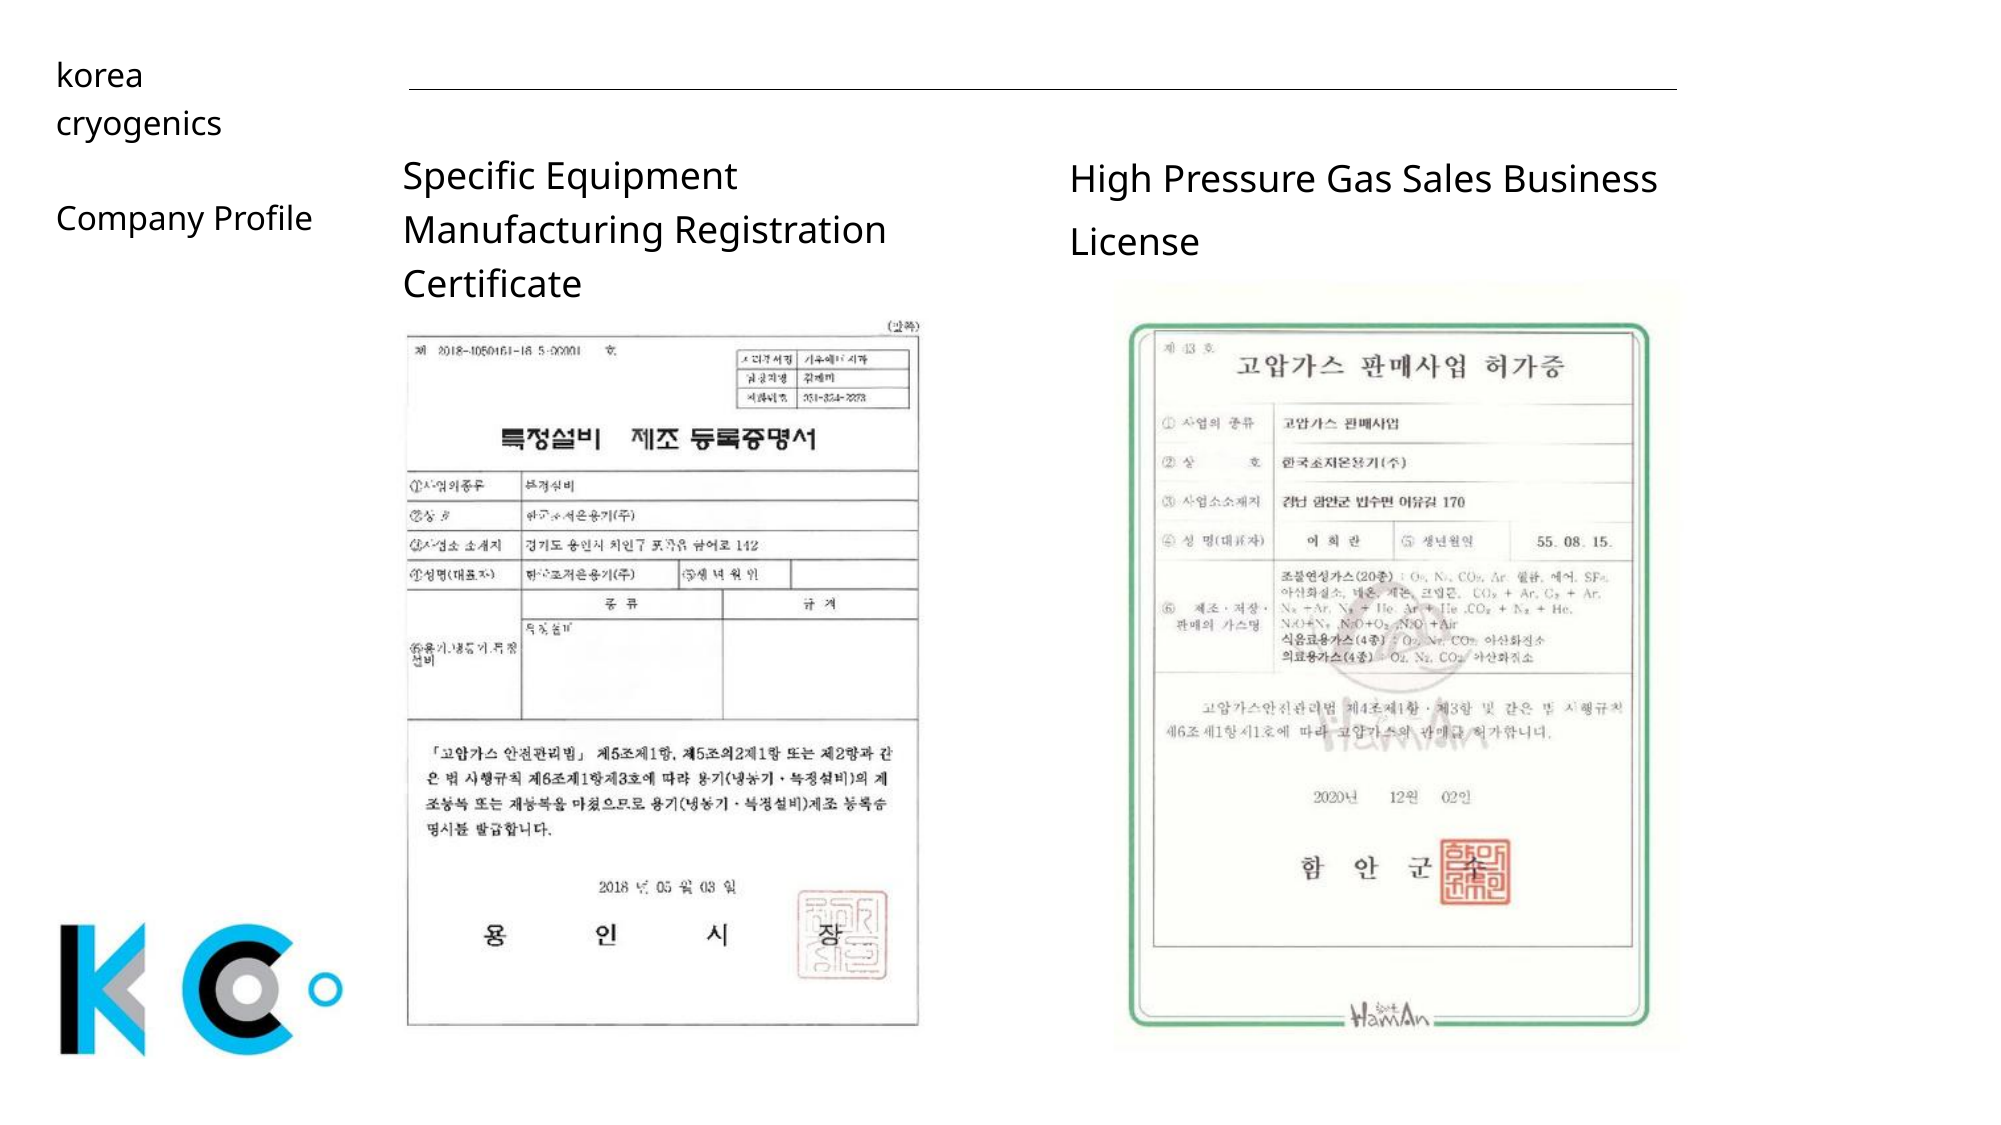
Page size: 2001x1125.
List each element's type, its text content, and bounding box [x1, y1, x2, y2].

text_box [1113, 279, 1688, 1054]
text_box Specific Equipment Manufacturing Registration Certificate [402, 143, 925, 306]
text_box High Pressure Gas Sales Business License [1069, 137, 1704, 263]
text_box [344, 203, 972, 1092]
text_box [48, 910, 345, 1059]
text_box korea cryogenics Company Profile [55, 46, 315, 238]
